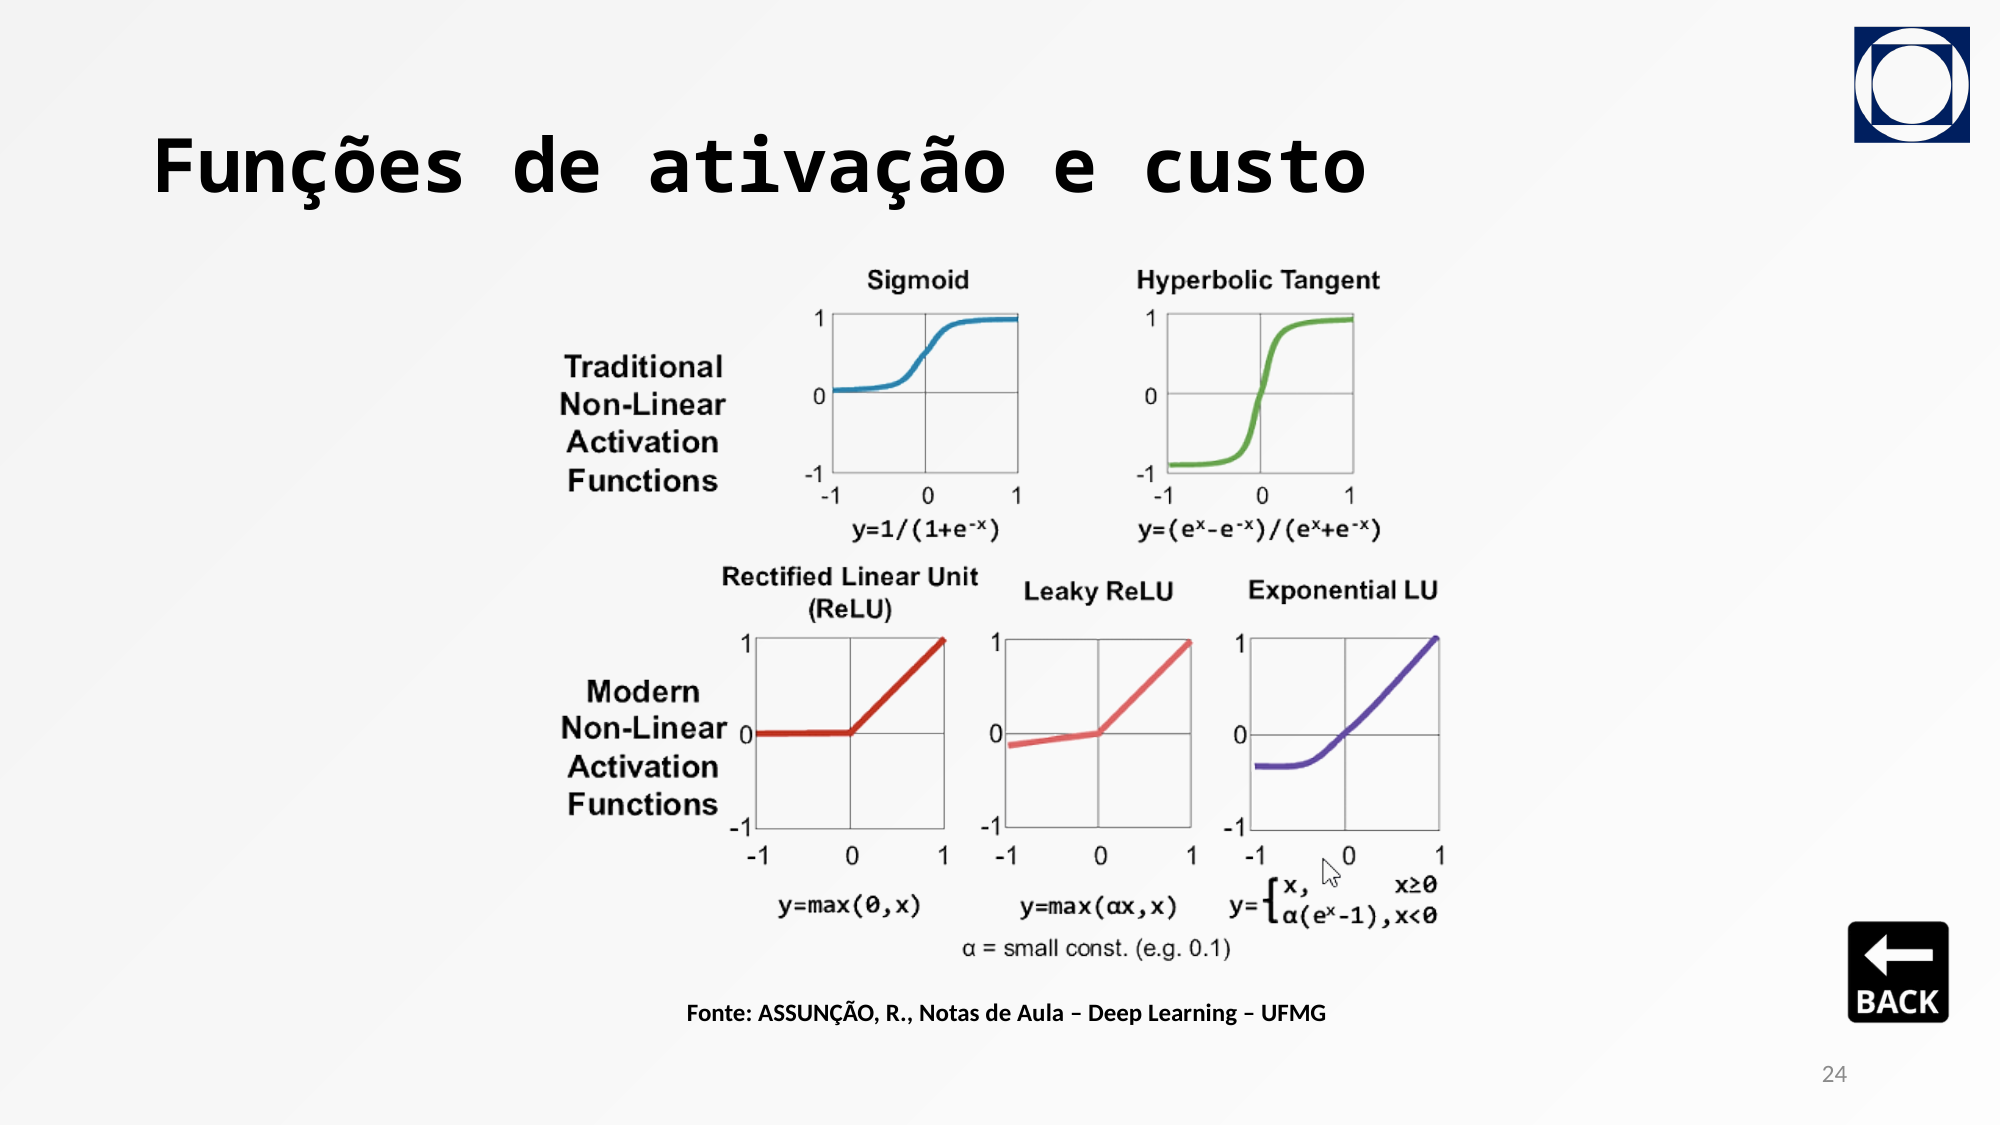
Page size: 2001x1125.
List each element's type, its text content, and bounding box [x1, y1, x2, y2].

picture [554, 259, 1446, 966]
picture [1854, 26, 1973, 146]
slide_number 24 [1412, 1042, 1863, 1103]
title Funções de ativação e custo [137, 59, 1863, 278]
picture [1836, 910, 1961, 1035]
text_box Fonte: ASSUNÇÃO, R., Notas de Aula – Deep Learning – UFMG [113, 988, 1836, 1034]
